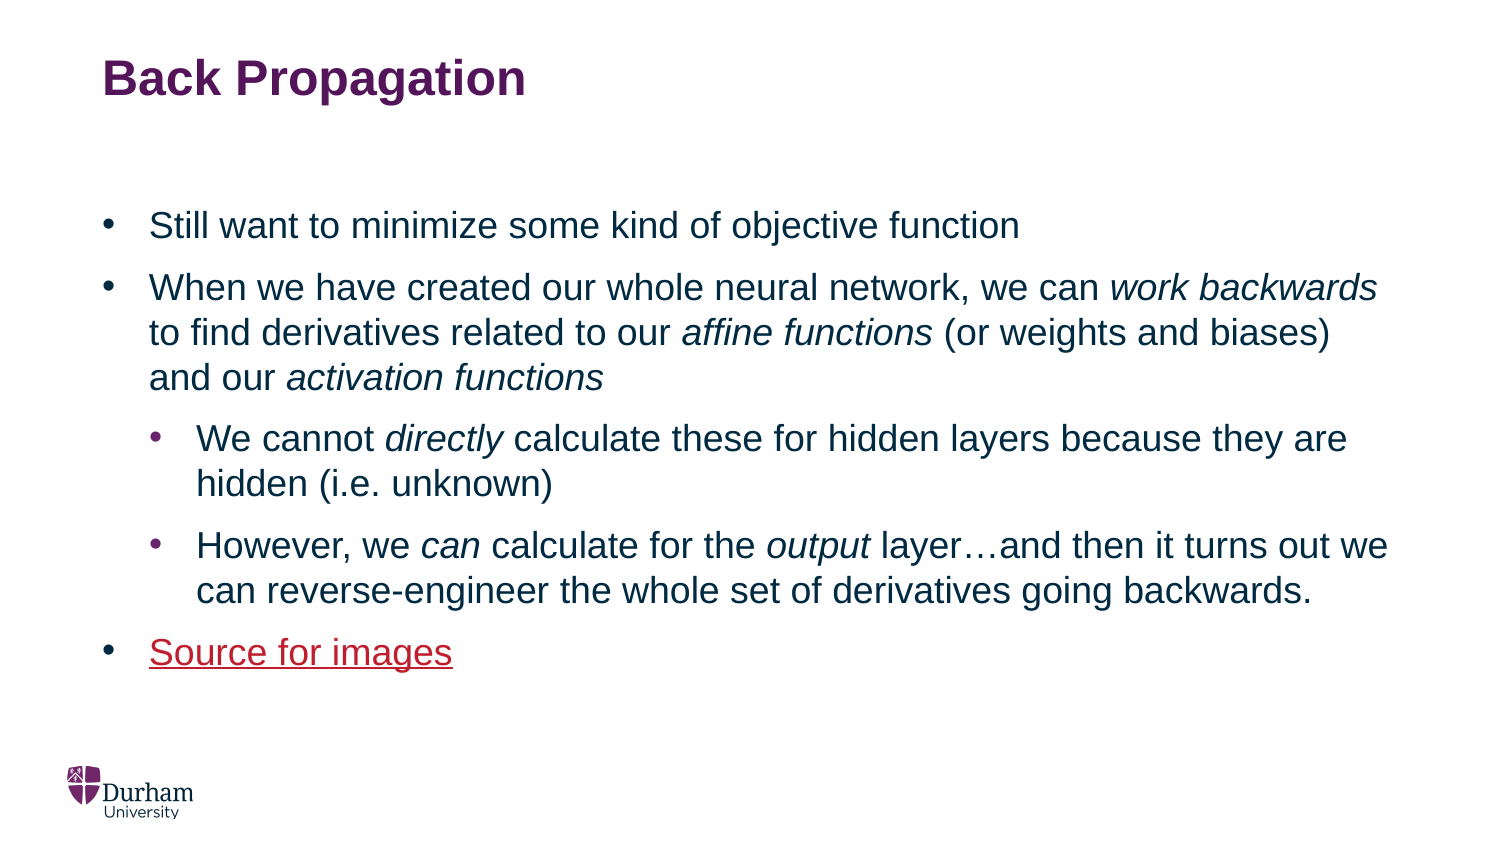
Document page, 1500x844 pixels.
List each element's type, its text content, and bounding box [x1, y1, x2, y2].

list Still want to minimize some kind of objective function When we have created our whole neural network, we can work backwards to find derivatives related to our affine functions (or weights and biases) and our activation functions We cannot directly calculate these for hidden layers because they are hidden (i.e. unknown) However, we can calculate for the output layer…and then it turns out we can reverse-engineer the whole set of derivatives going backwards. Source for images [101, 200, 1399, 679]
title Back Propagation [101, 45, 1399, 187]
